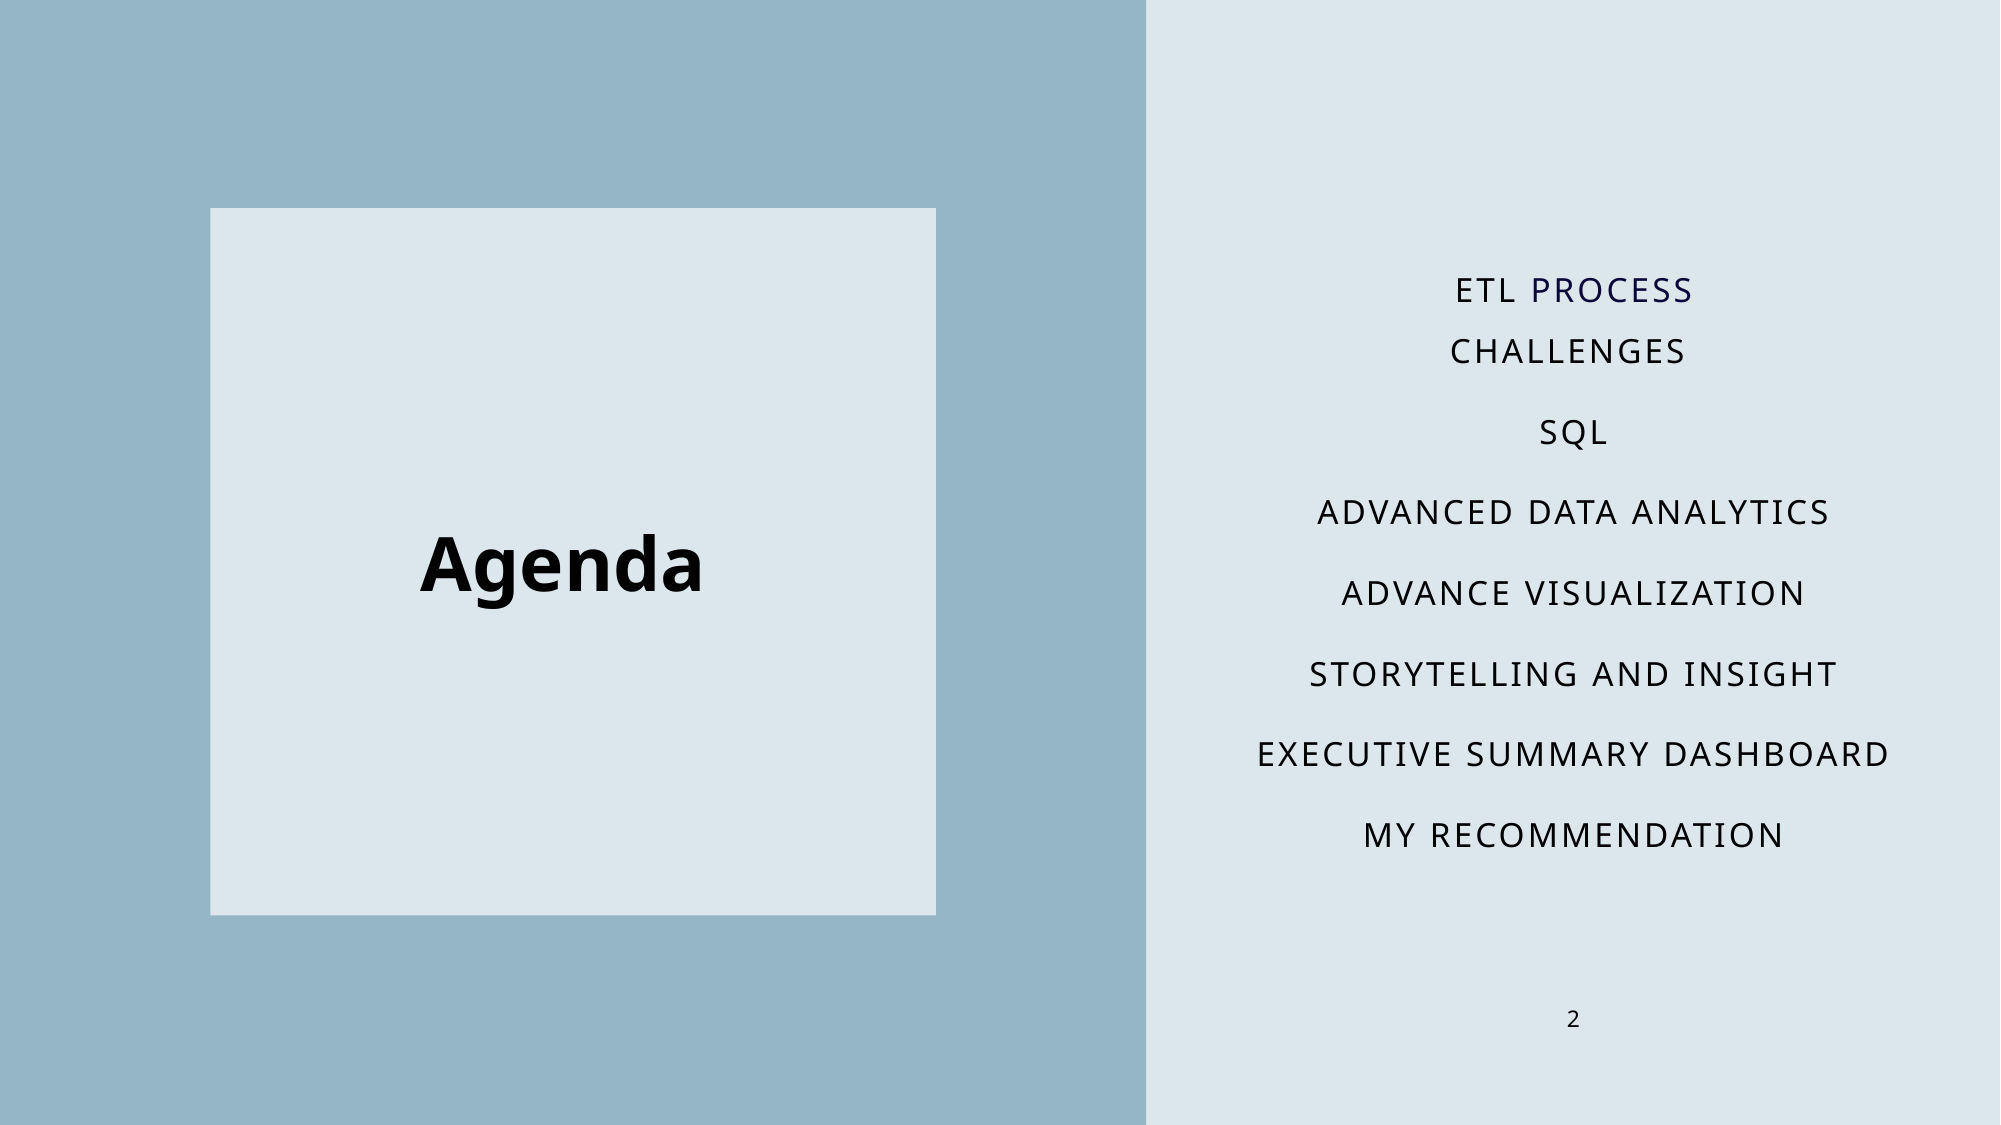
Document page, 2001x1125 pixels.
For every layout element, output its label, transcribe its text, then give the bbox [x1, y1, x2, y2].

list ETL process Challenges SQL Advanced data analytics Advance visualization Storytelling and insight Executive summary dashboard My recommendation [1223, 208, 1923, 916]
slide_number 2 [1481, 916, 1666, 1125]
title Agenda [210, 208, 936, 916]
